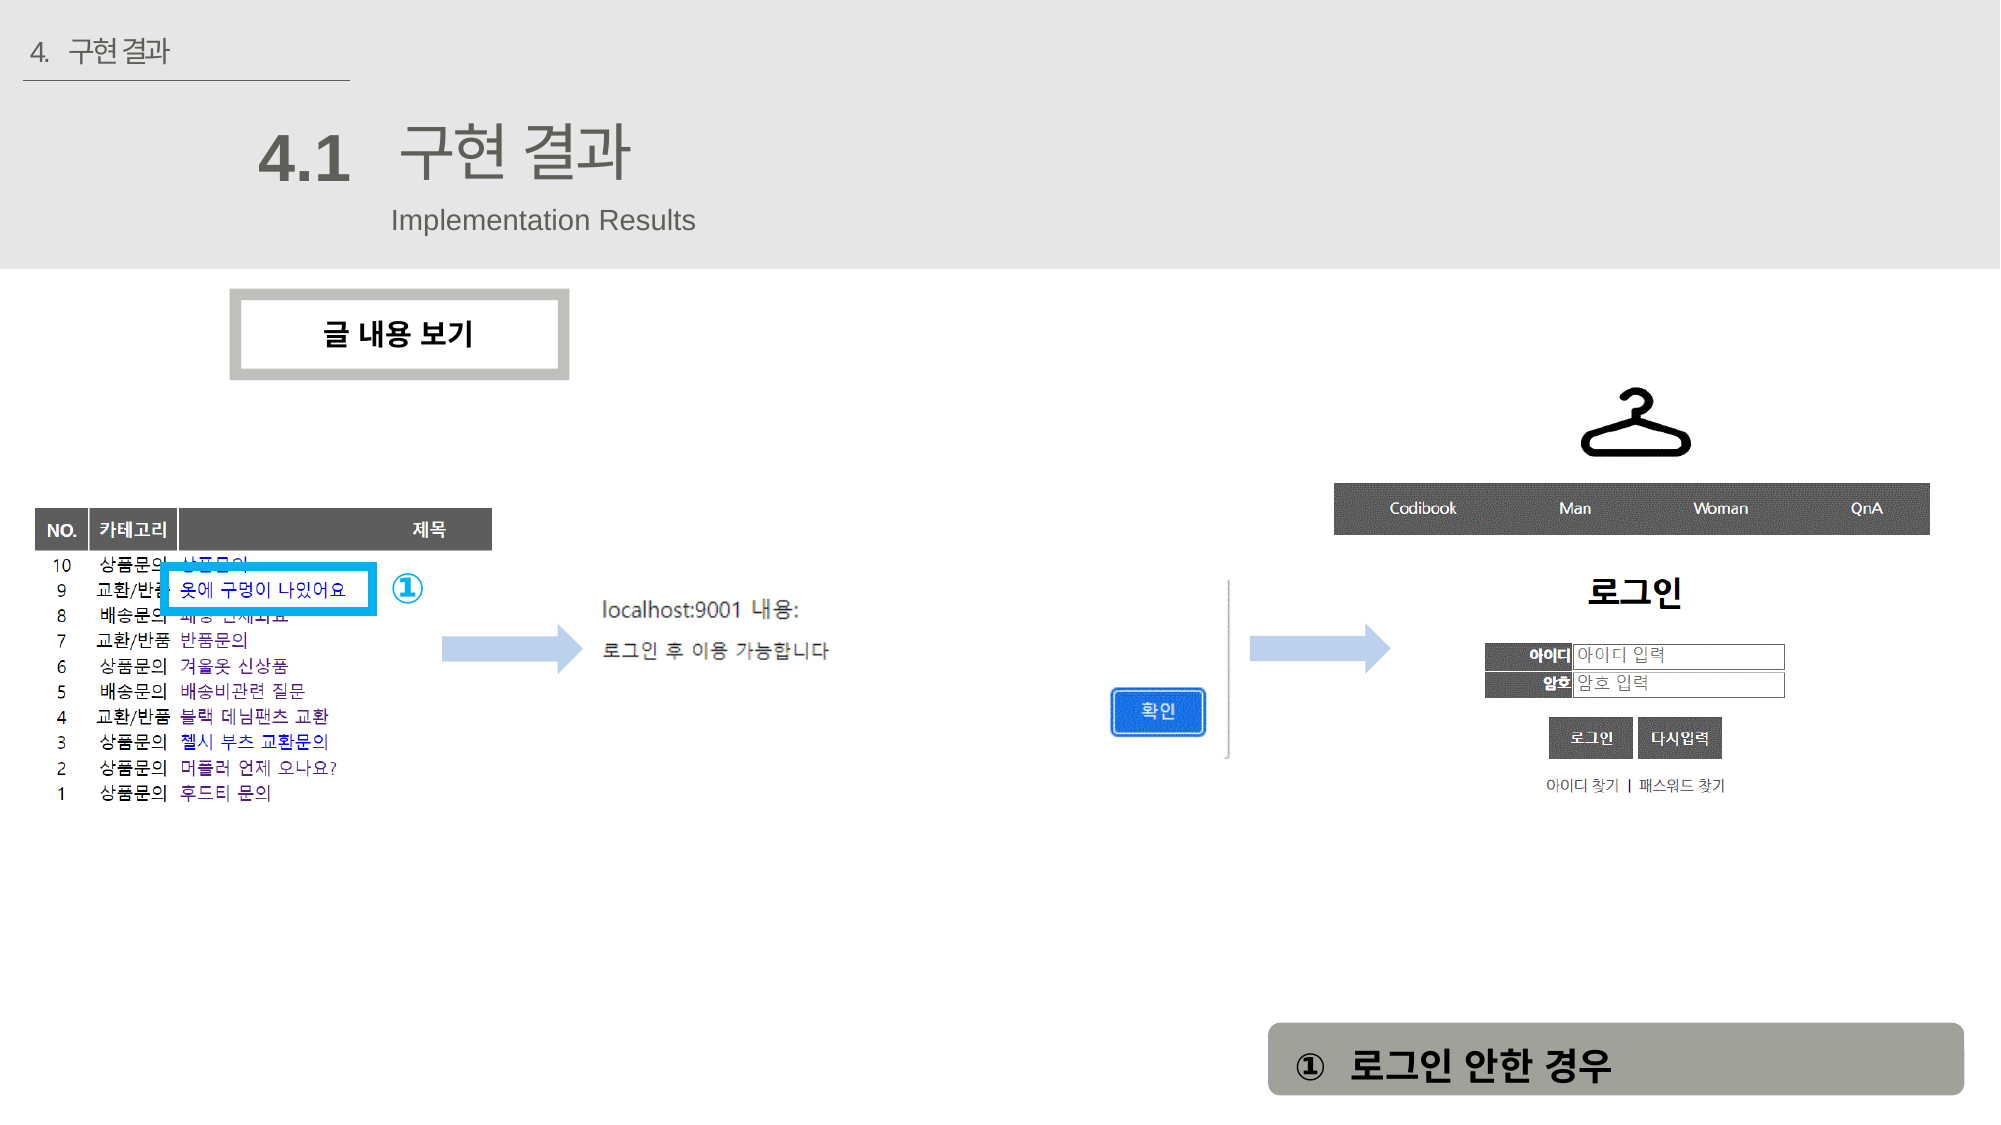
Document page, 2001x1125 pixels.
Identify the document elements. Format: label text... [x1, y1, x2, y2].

text_box 로그인 안한 경우 [1279, 1012, 1824, 1095]
text_box [1824, 1021, 1966, 1075]
picture [1579, 1075, 1987, 1112]
text_box [492, 621, 582, 677]
text_box 글 내용 보기 [308, 309, 491, 359]
text_box 4. 구현 결과 [15, 25, 187, 76]
text_box Implementation Results [376, 193, 712, 244]
picture [16, 501, 492, 813]
text_box 4.1 [243, 106, 366, 202]
picture [1333, 356, 1930, 853]
text_box [0, 0, 2000, 270]
text_box [1267, 1021, 1579, 1097]
picture [582, 580, 1231, 759]
text_box [229, 288, 570, 381]
text_box [1248, 634, 1333, 663]
text_box 구현 결과 [383, 105, 649, 193]
